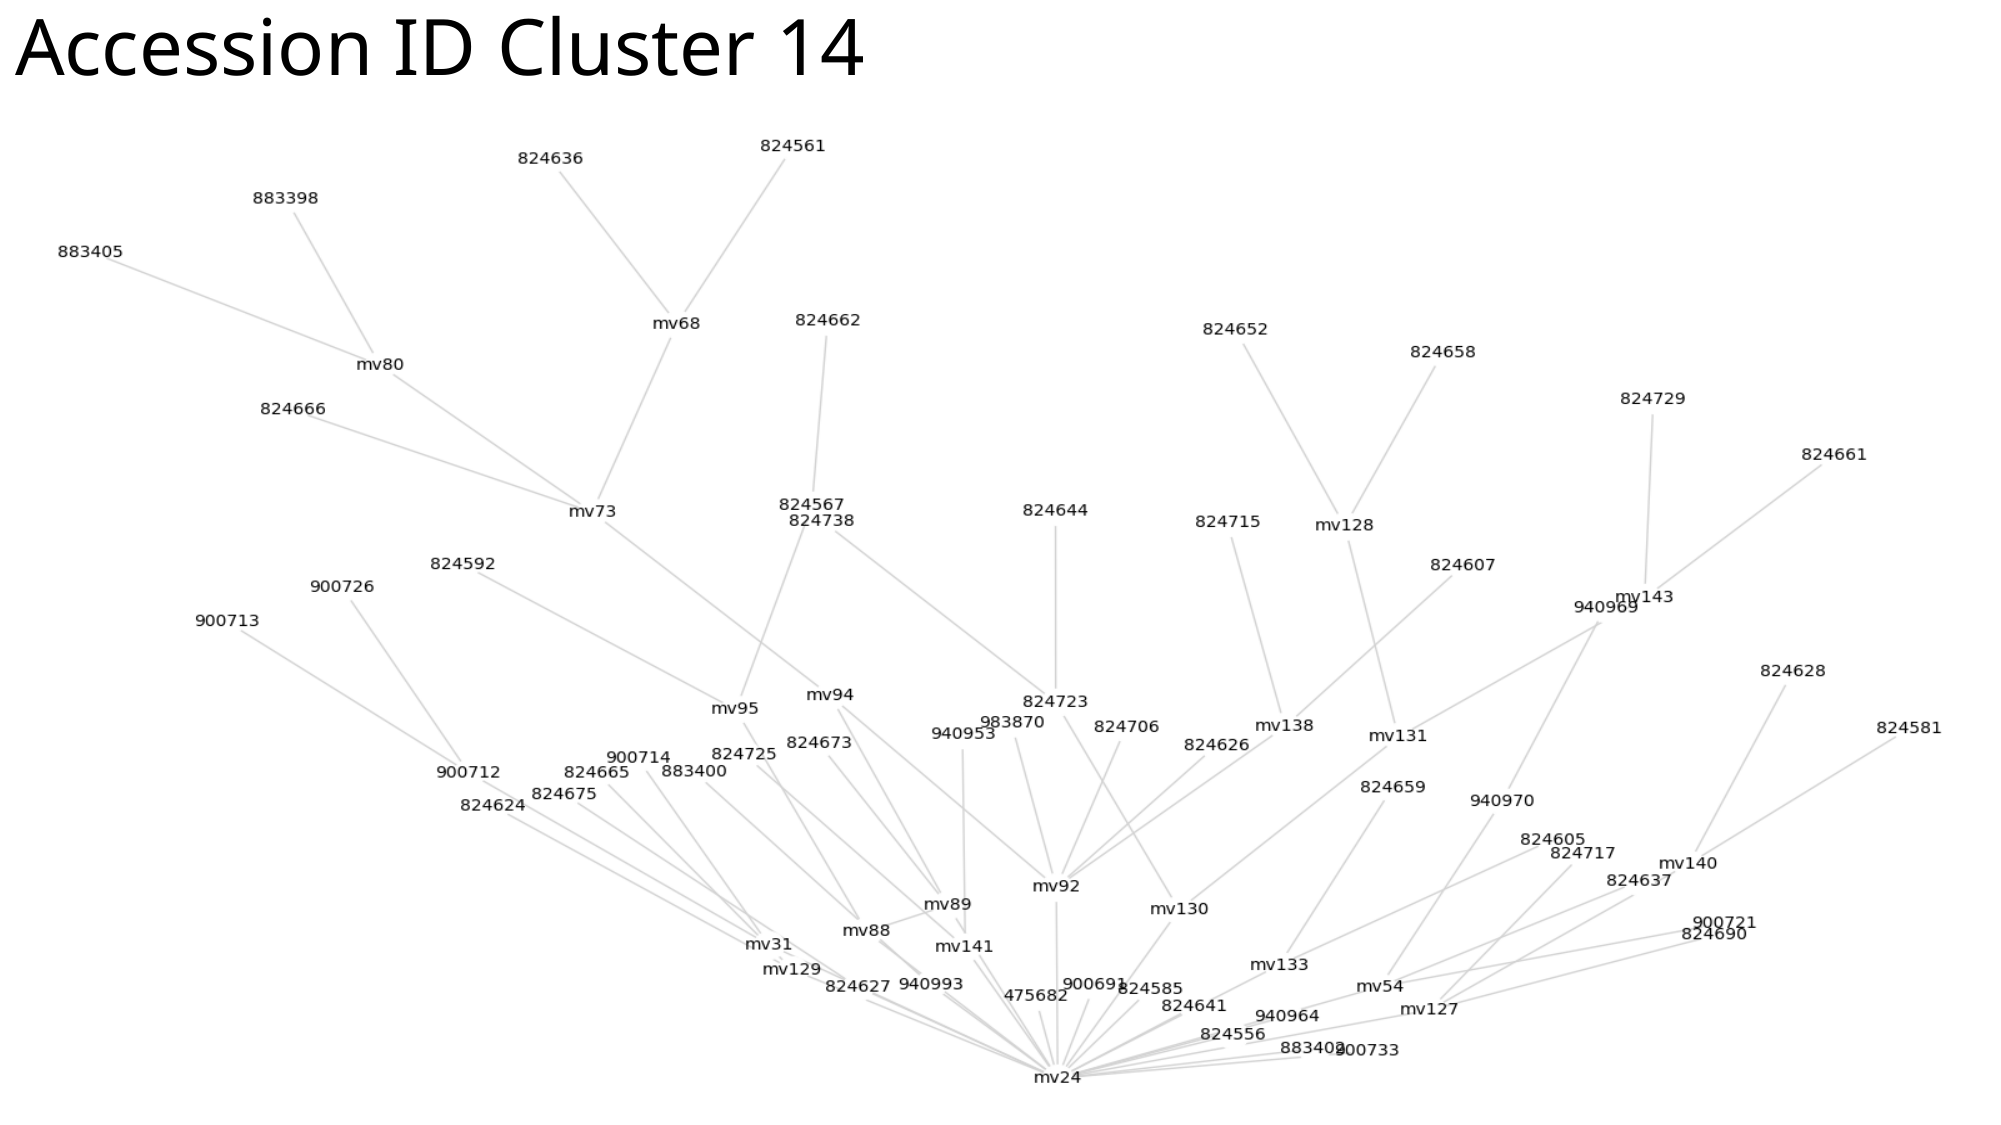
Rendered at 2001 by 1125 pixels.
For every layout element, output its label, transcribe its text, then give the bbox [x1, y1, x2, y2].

title Accession ID Cluster 14 [0, 0, 1725, 100]
picture [0, 100, 2000, 1125]
